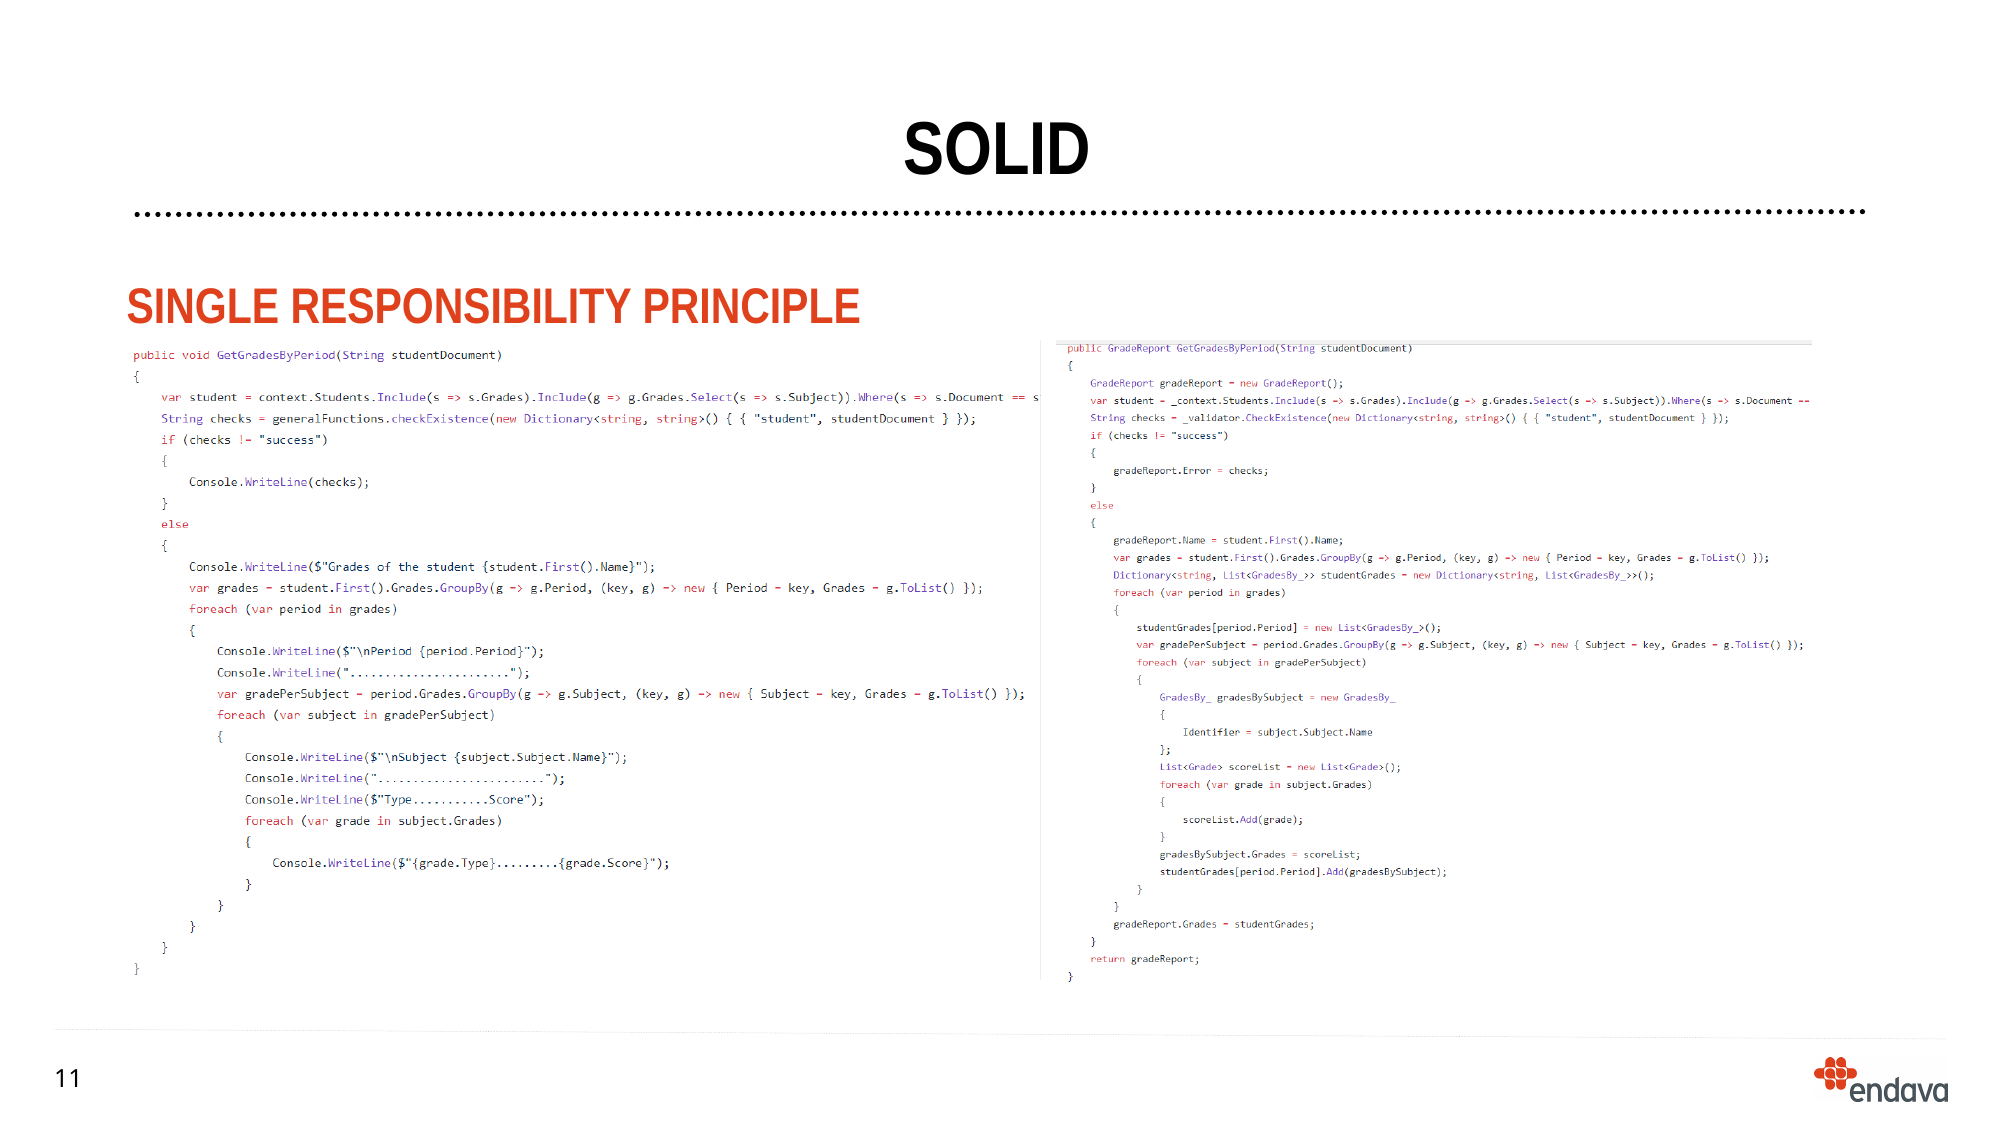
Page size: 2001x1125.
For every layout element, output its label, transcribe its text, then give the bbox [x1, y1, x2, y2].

title SOLID [198, 26, 1812, 195]
picture [1814, 1057, 1948, 1102]
picture [126, 340, 1812, 986]
list Single responsibility principle [126, 277, 1177, 340]
